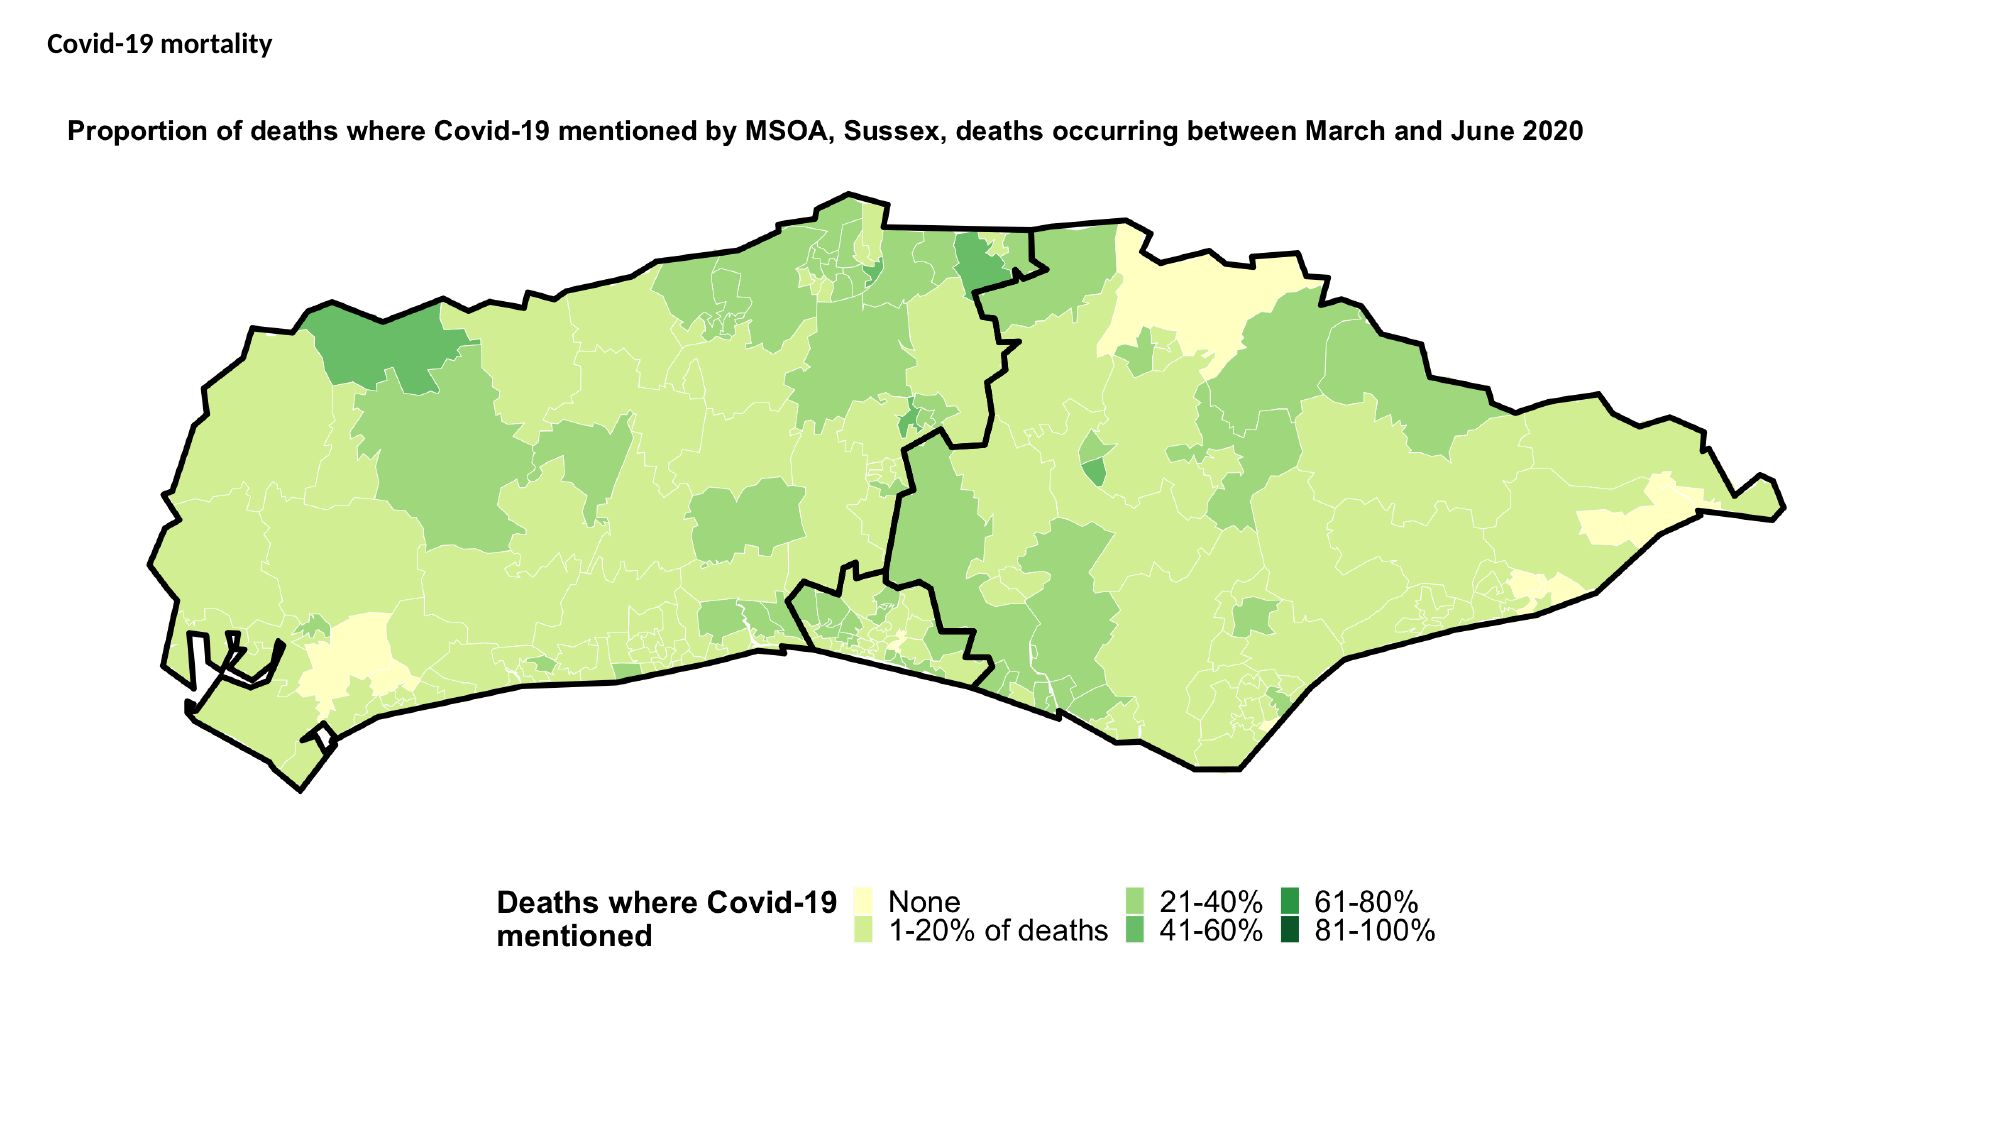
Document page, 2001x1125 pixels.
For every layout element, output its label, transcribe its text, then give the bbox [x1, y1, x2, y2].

text_box Covid-19 mortality [32, 16, 289, 67]
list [39, 29, 1884, 1058]
